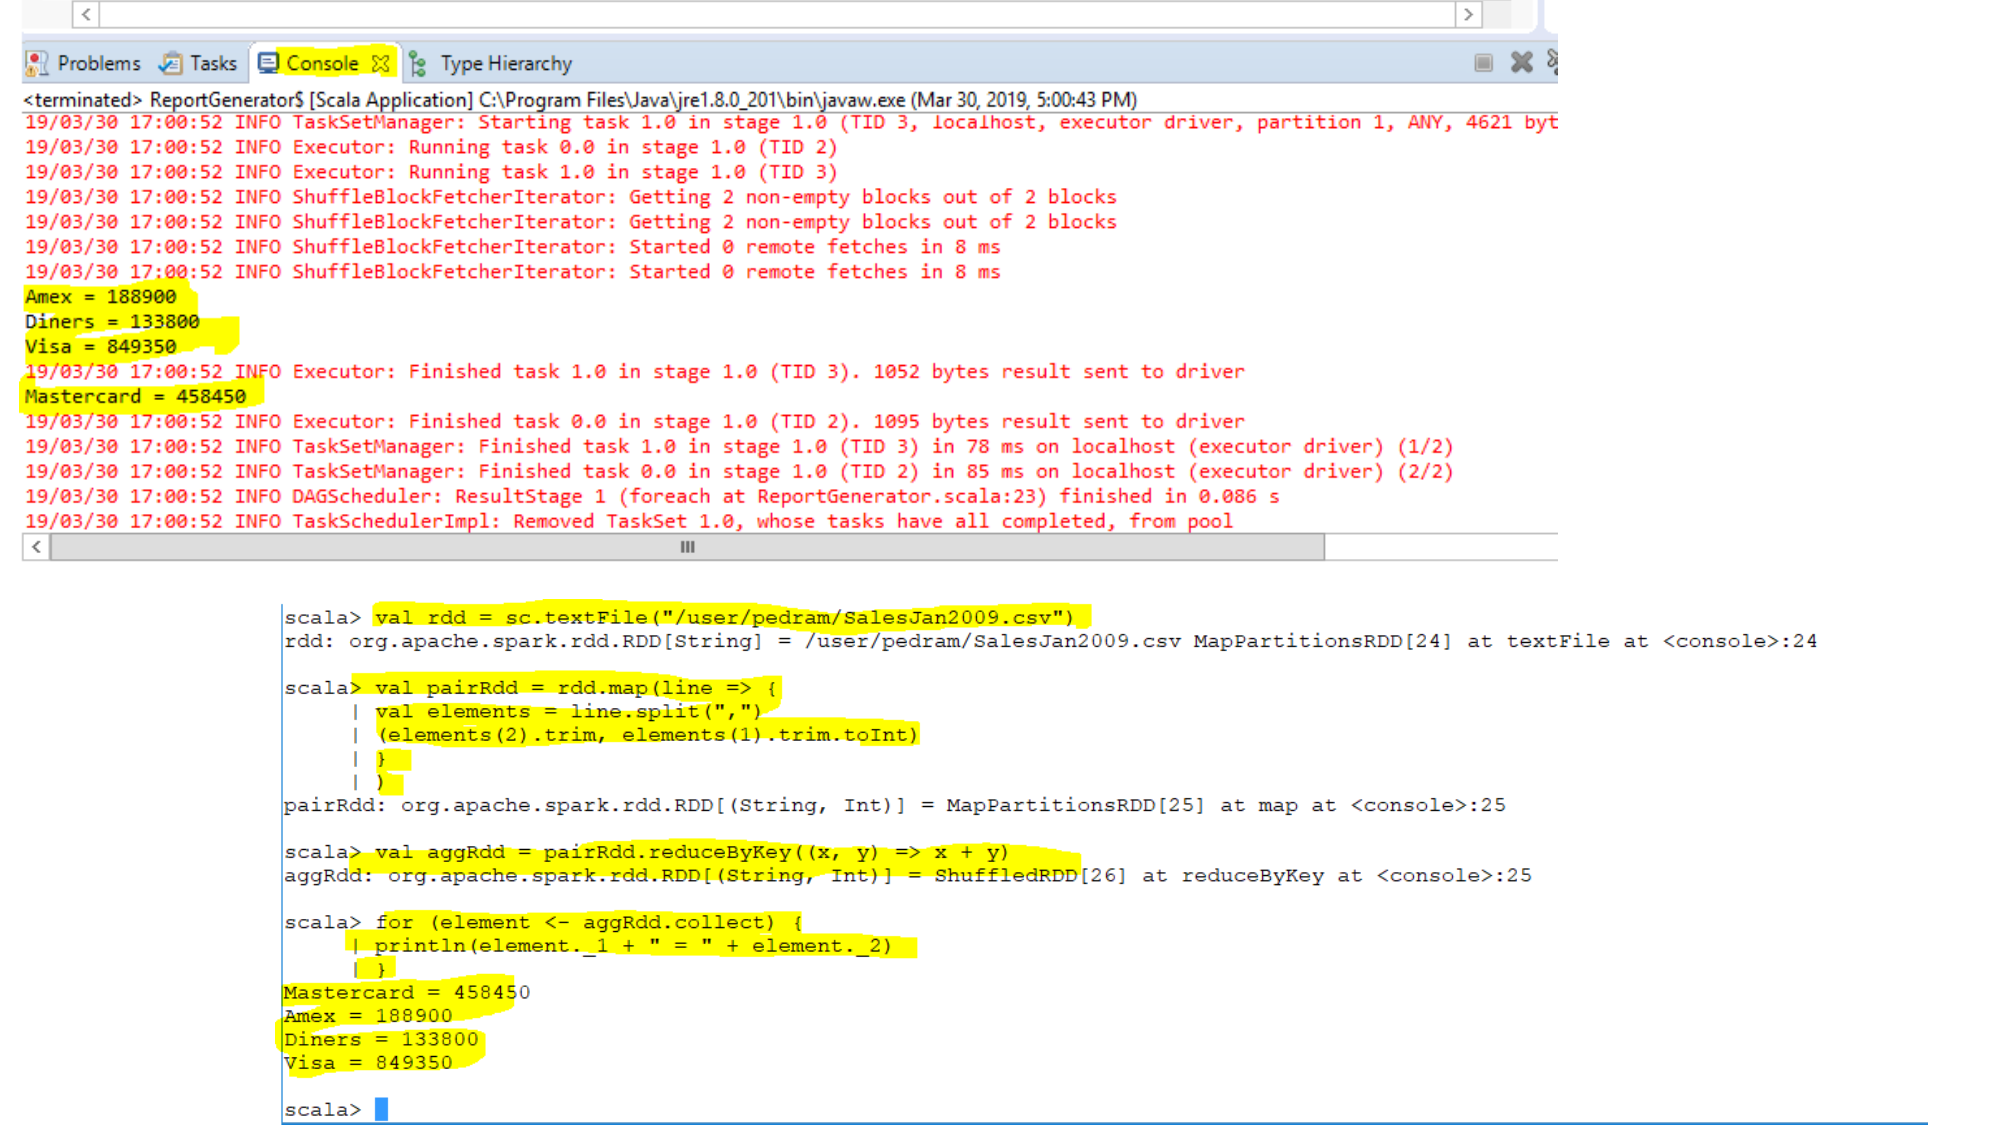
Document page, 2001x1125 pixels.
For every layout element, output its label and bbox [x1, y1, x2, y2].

picture [275, 599, 1928, 1125]
picture [19, 0, 1558, 563]
